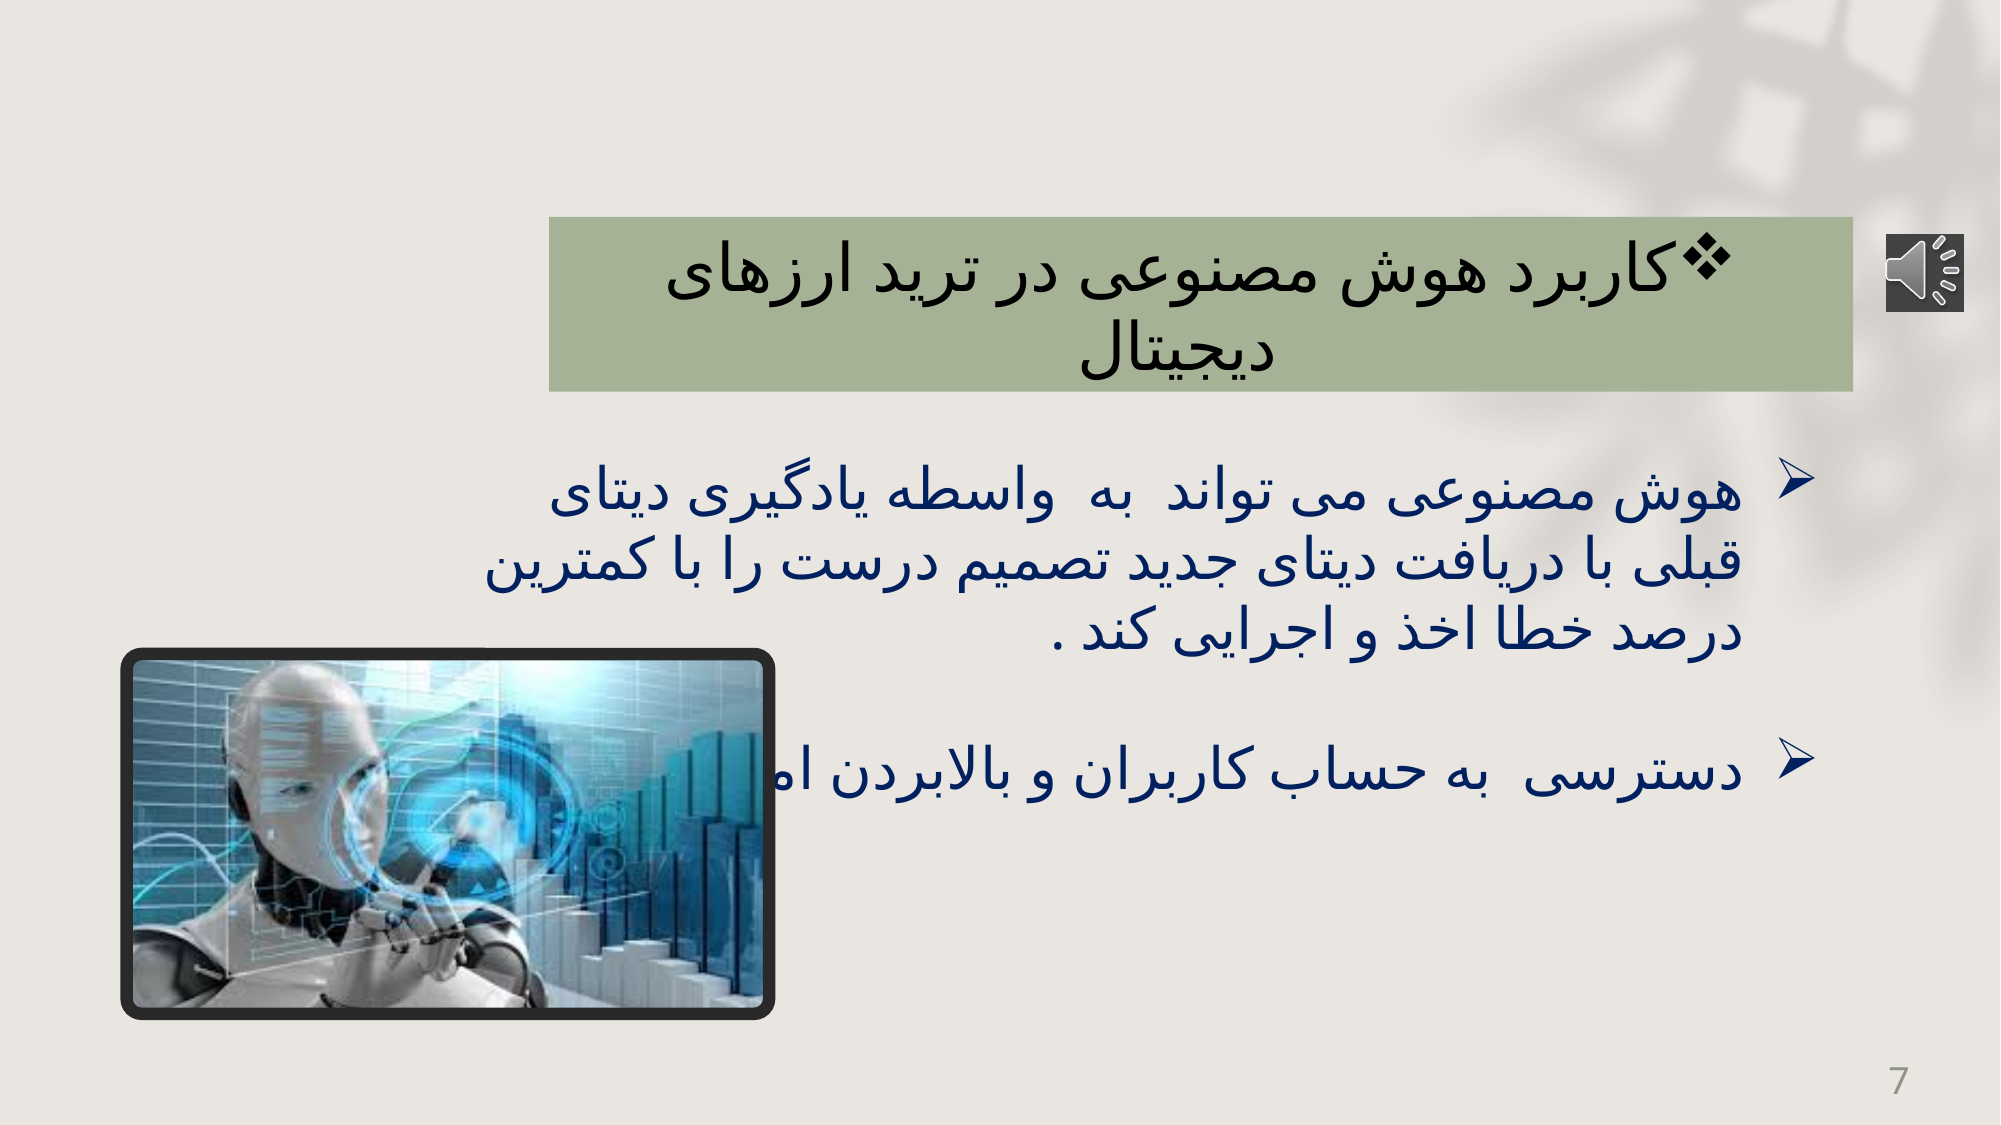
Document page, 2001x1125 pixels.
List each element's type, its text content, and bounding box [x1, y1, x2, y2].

text_box کاربرد هوش مصنوعی در ترید ارزهای دیجیتال [549, 216, 1854, 392]
text_box هوش مصنوعی می تواند به واسطه یادگیری دیتای قبلی با دریافت دیتای جدید تصمیم درست را با کمترین درصد خطا اخذ و اجرایی کند . دسترسی به حساب کاربران و بالابردن امنیت آنها [458, 443, 1835, 809]
picture [126, 654, 770, 1014]
picture [1884, 232, 1965, 313]
slide_number 7 [1474, 1052, 1925, 1113]
